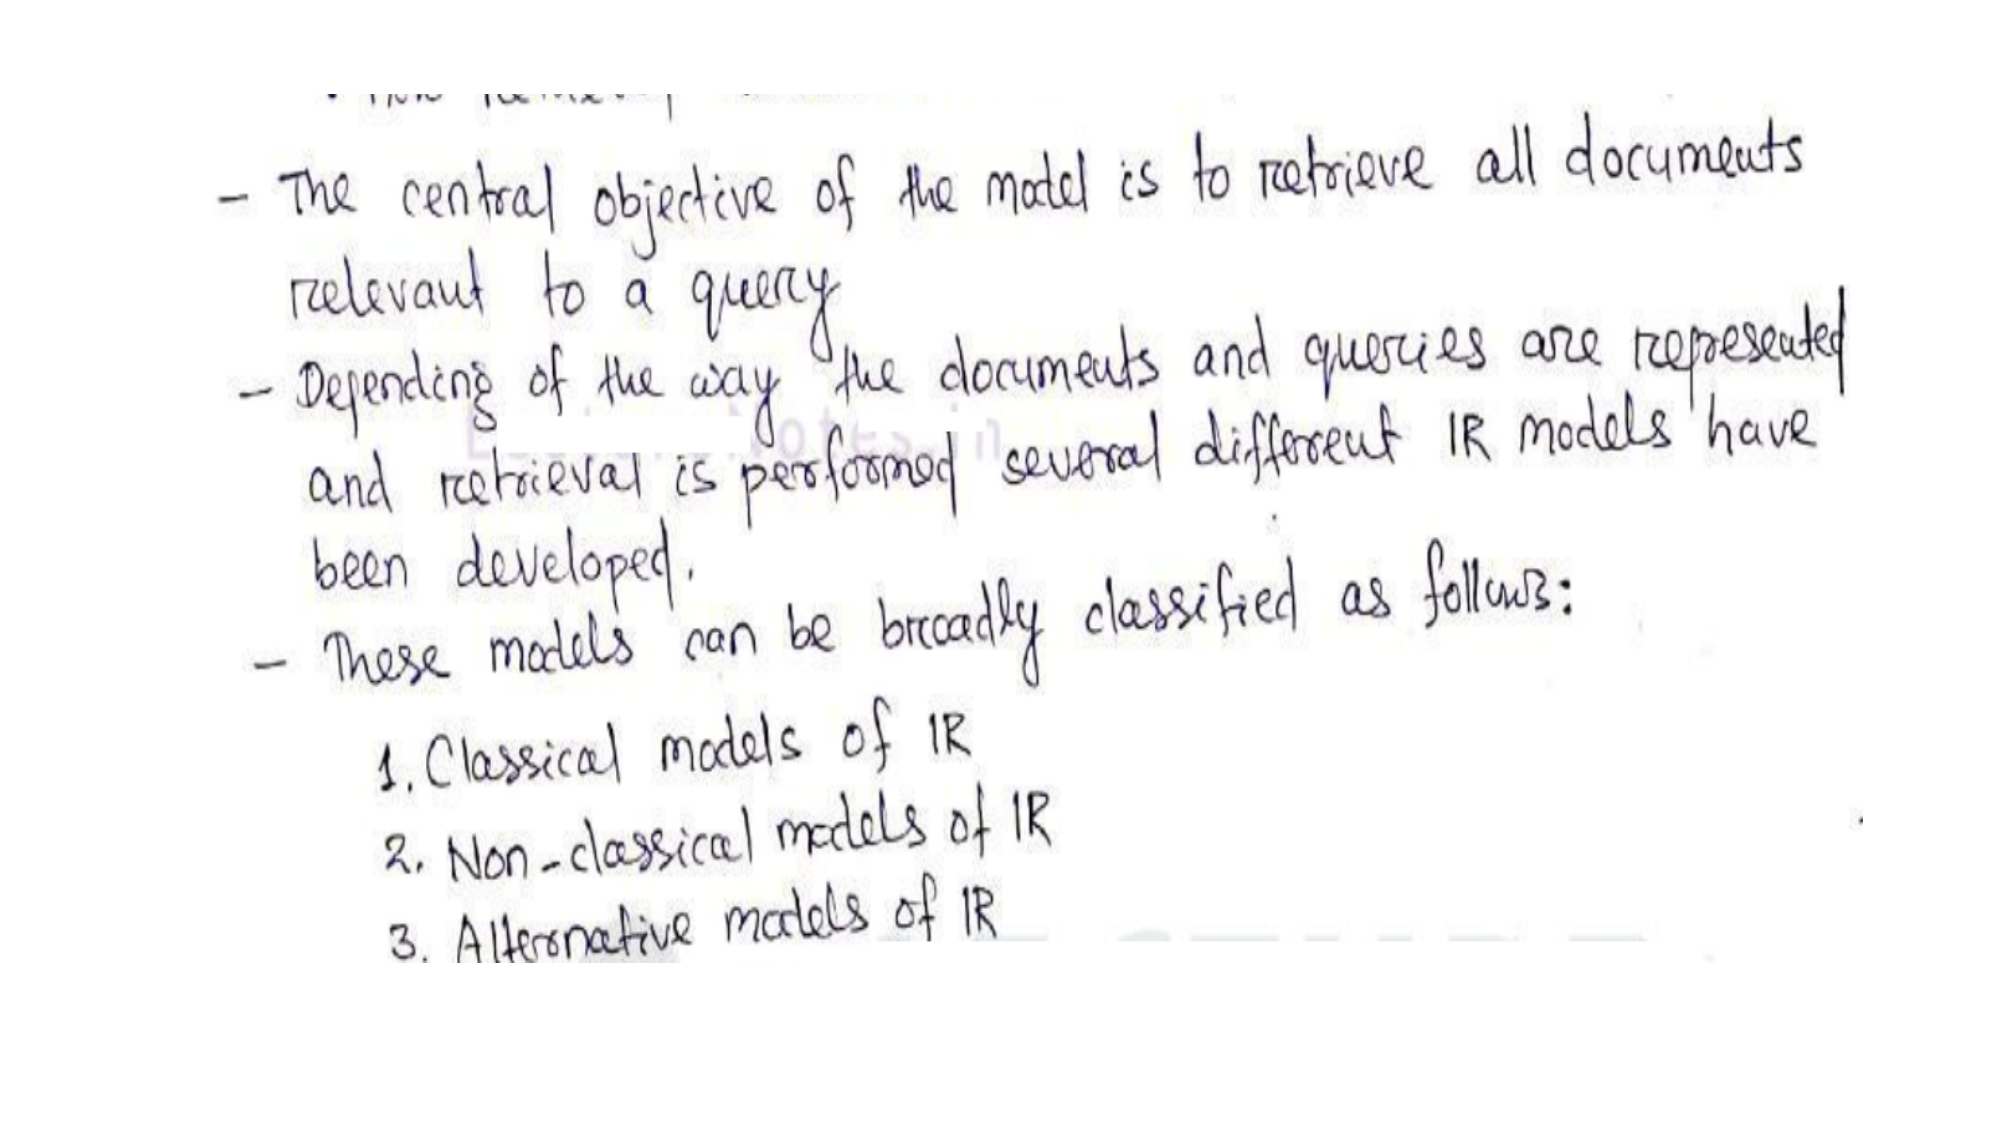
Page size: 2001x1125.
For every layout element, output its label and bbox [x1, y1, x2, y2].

list [137, 94, 1863, 963]
